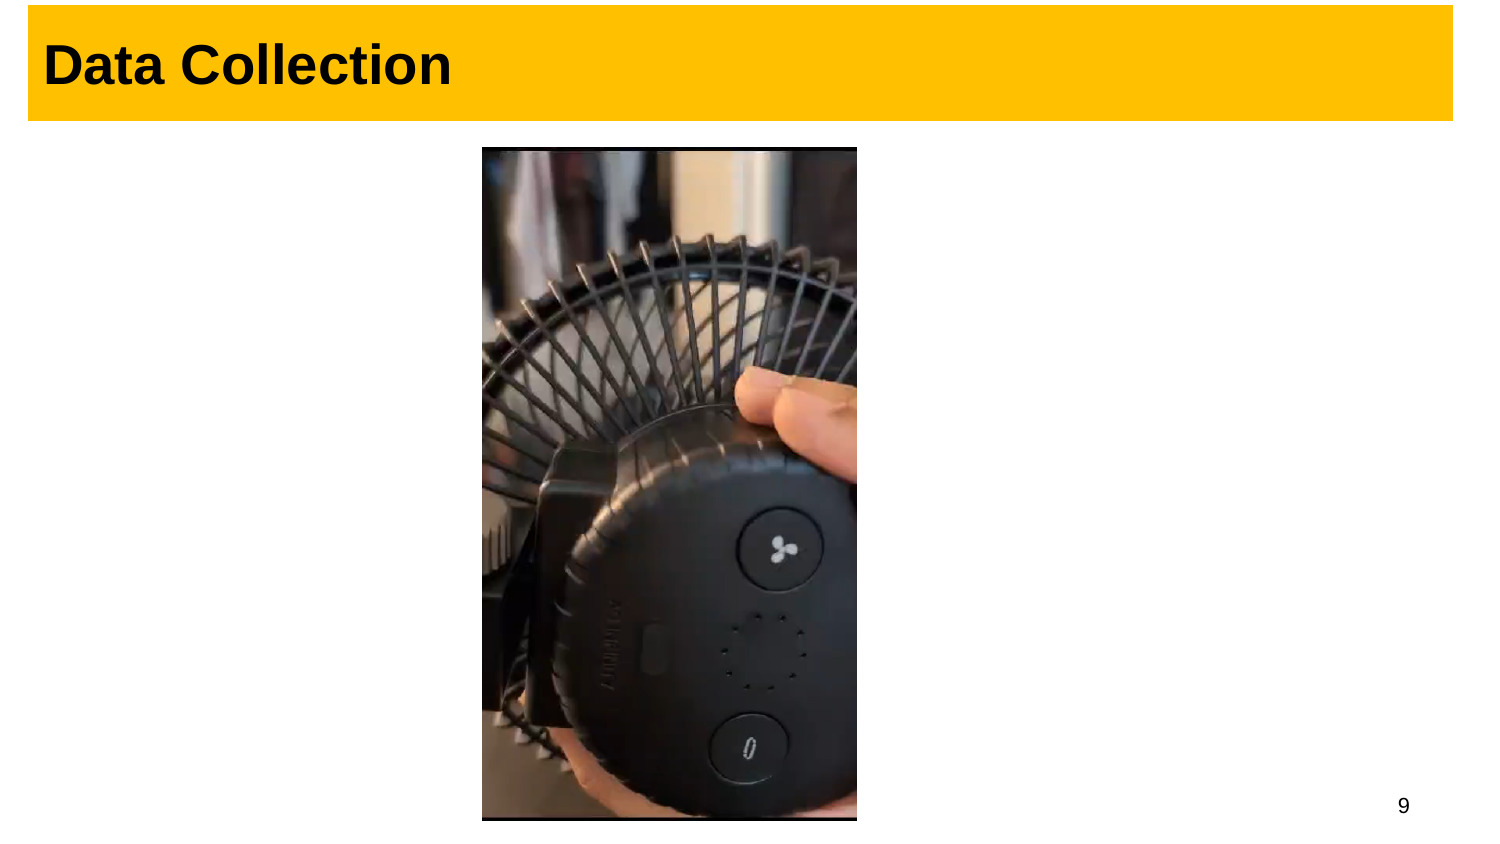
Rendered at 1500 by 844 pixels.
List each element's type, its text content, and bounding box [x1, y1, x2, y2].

title Data Collection [28, 5, 1454, 120]
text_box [481, 146, 858, 822]
slide_number 9 [1074, 782, 1425, 827]
